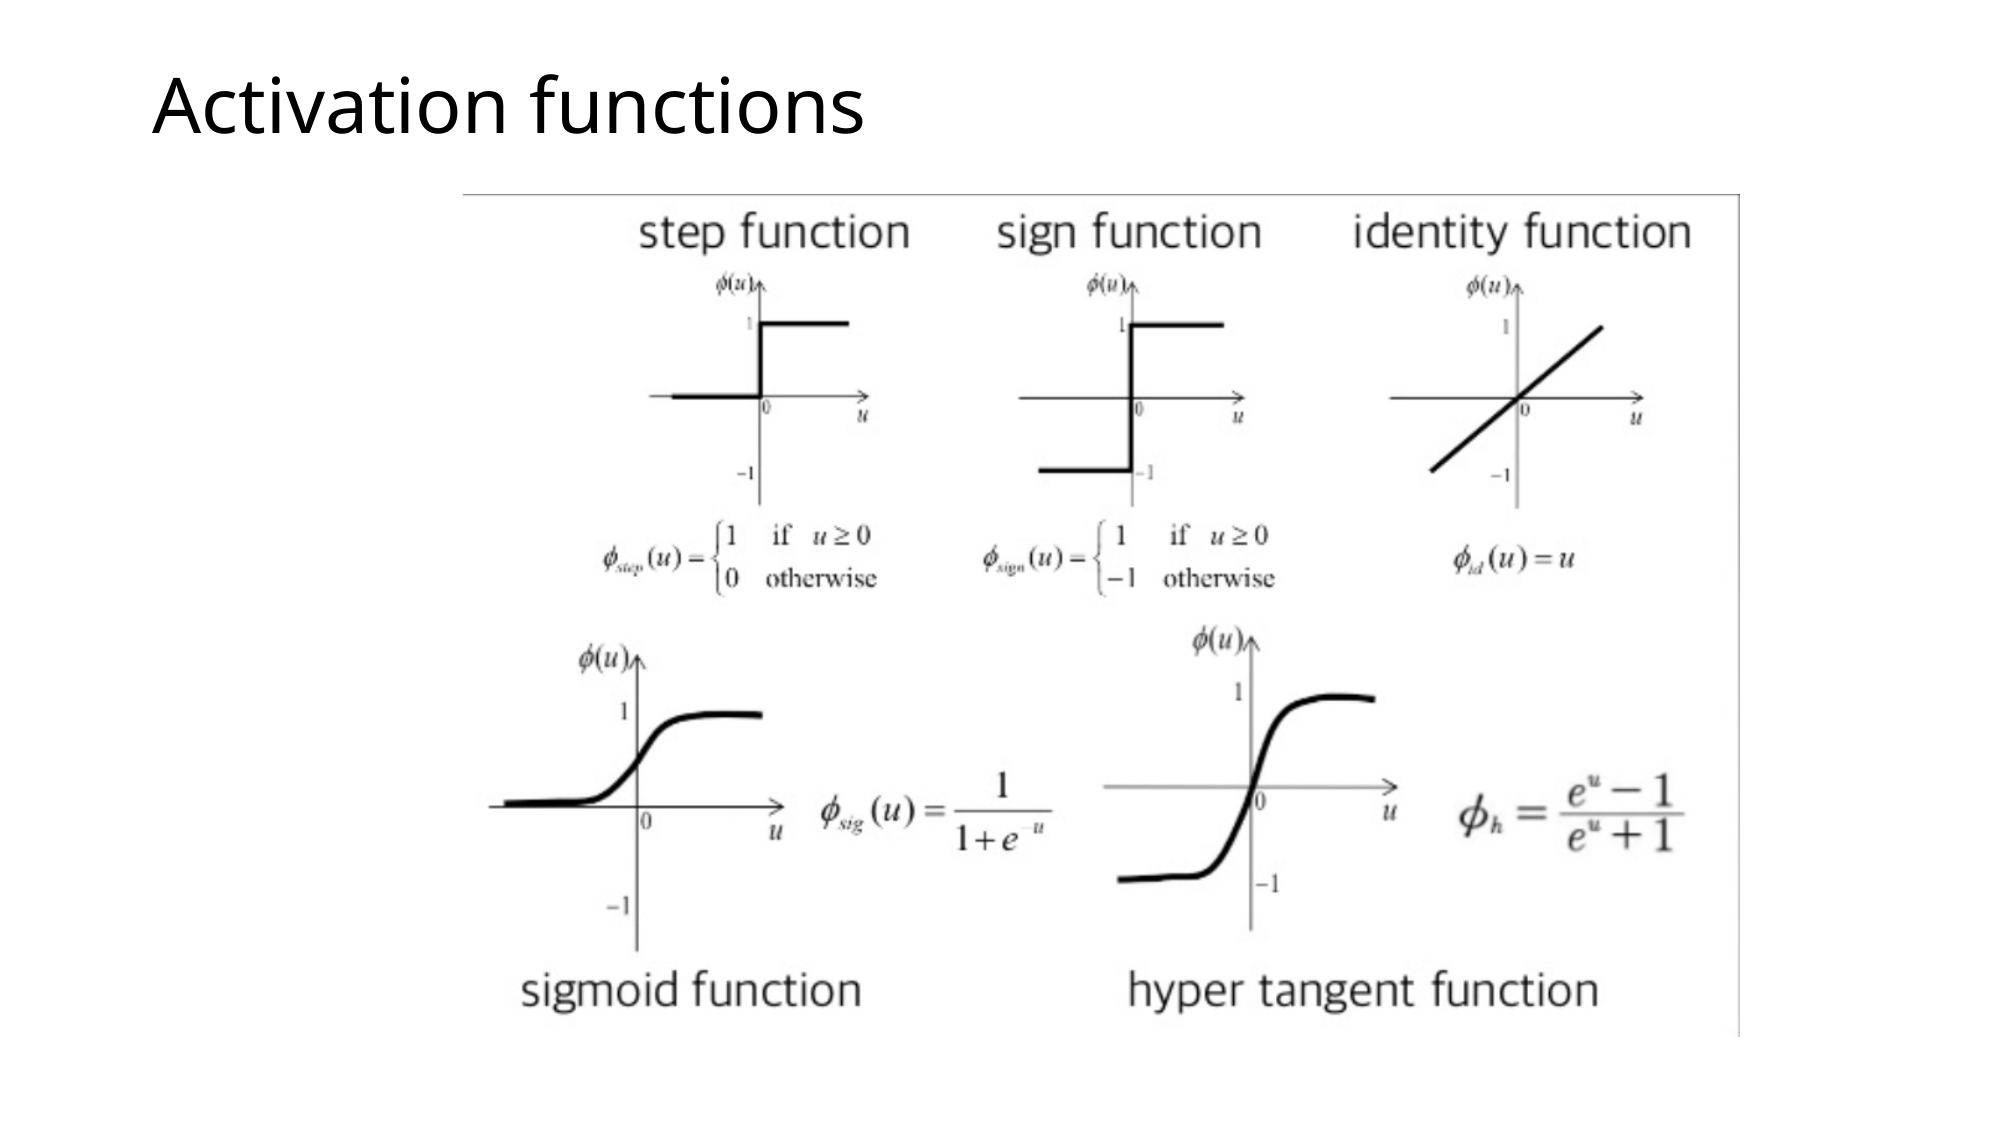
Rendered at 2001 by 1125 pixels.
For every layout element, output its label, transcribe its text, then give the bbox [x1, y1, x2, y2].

title Activation functions [137, 59, 1863, 159]
picture [463, 194, 1740, 1037]
